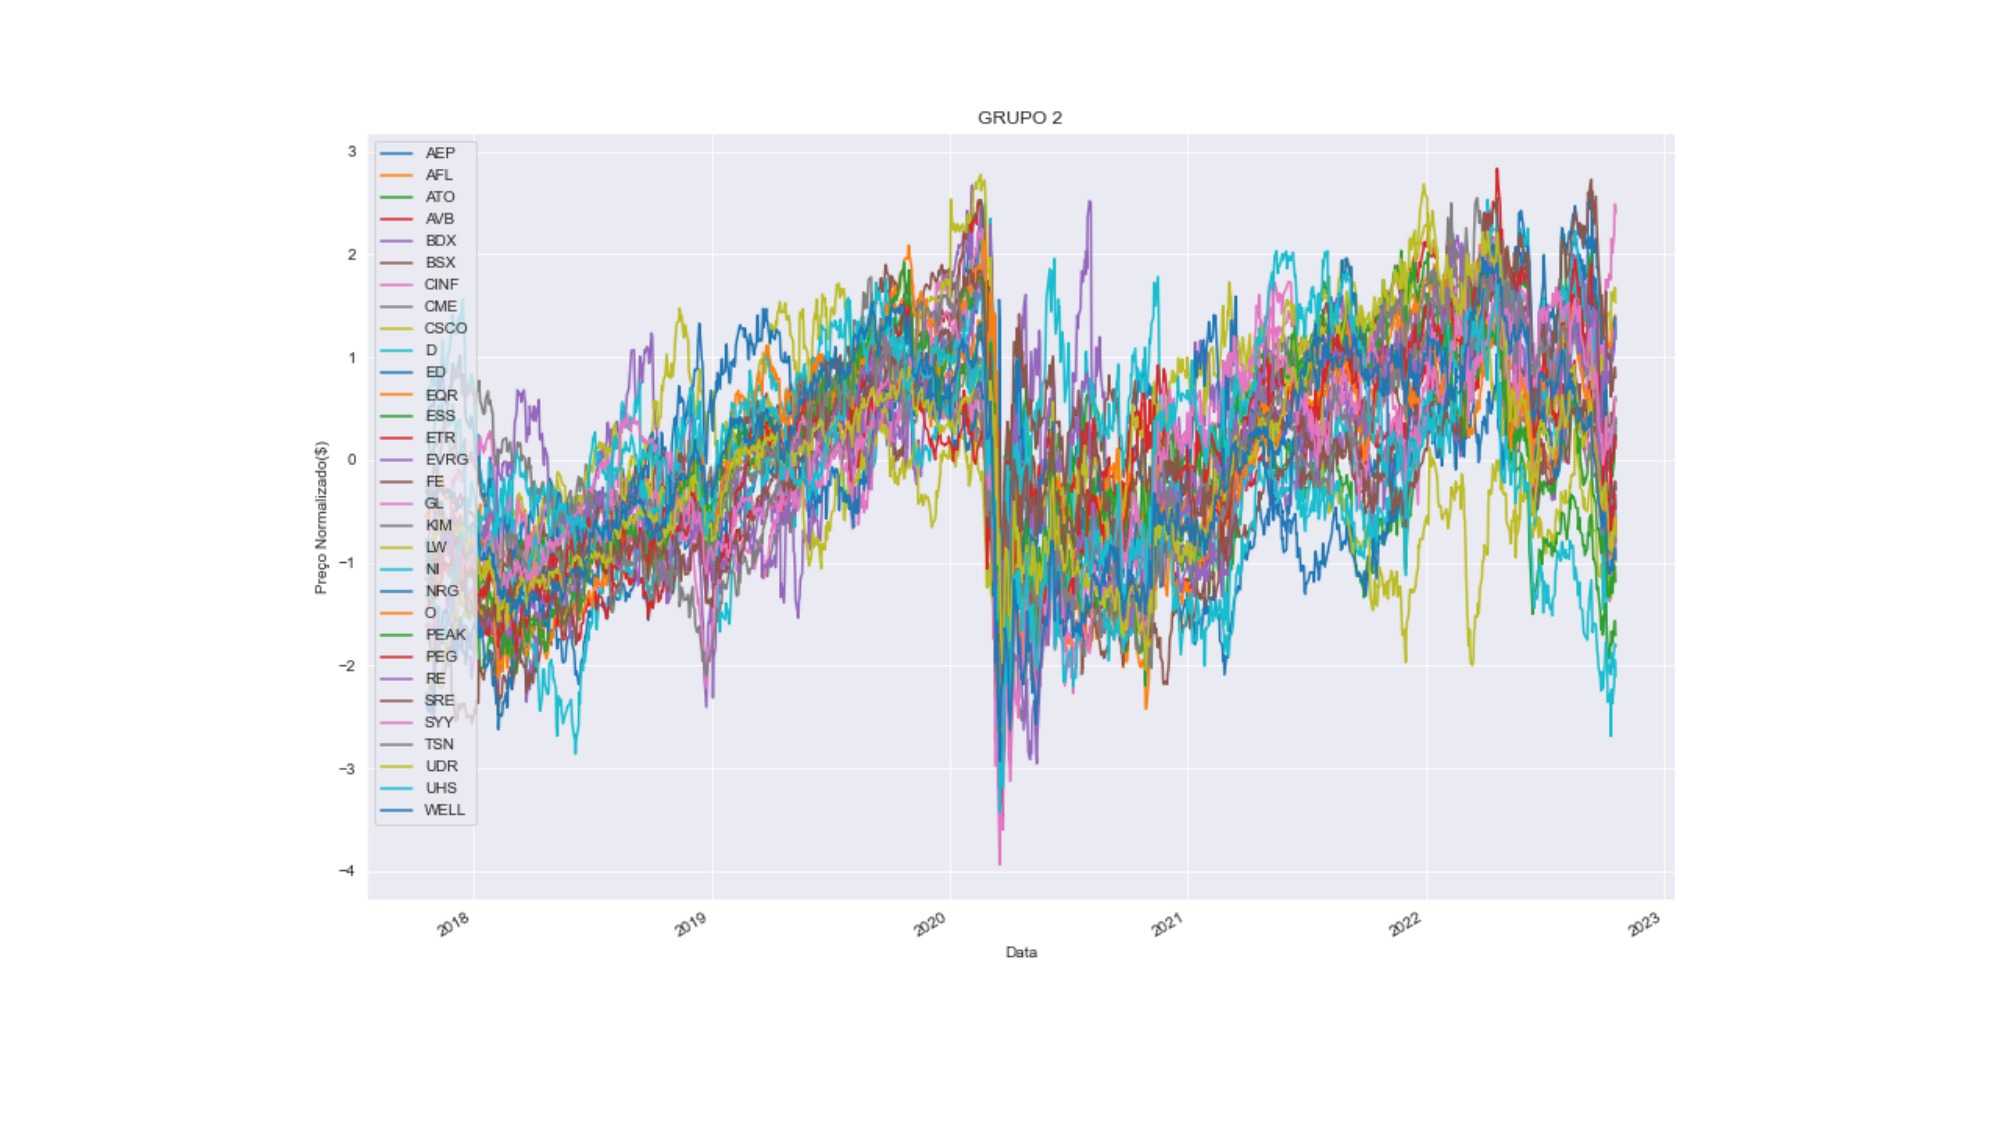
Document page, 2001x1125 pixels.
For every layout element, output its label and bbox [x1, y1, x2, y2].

picture [156, 0, 1844, 1125]
